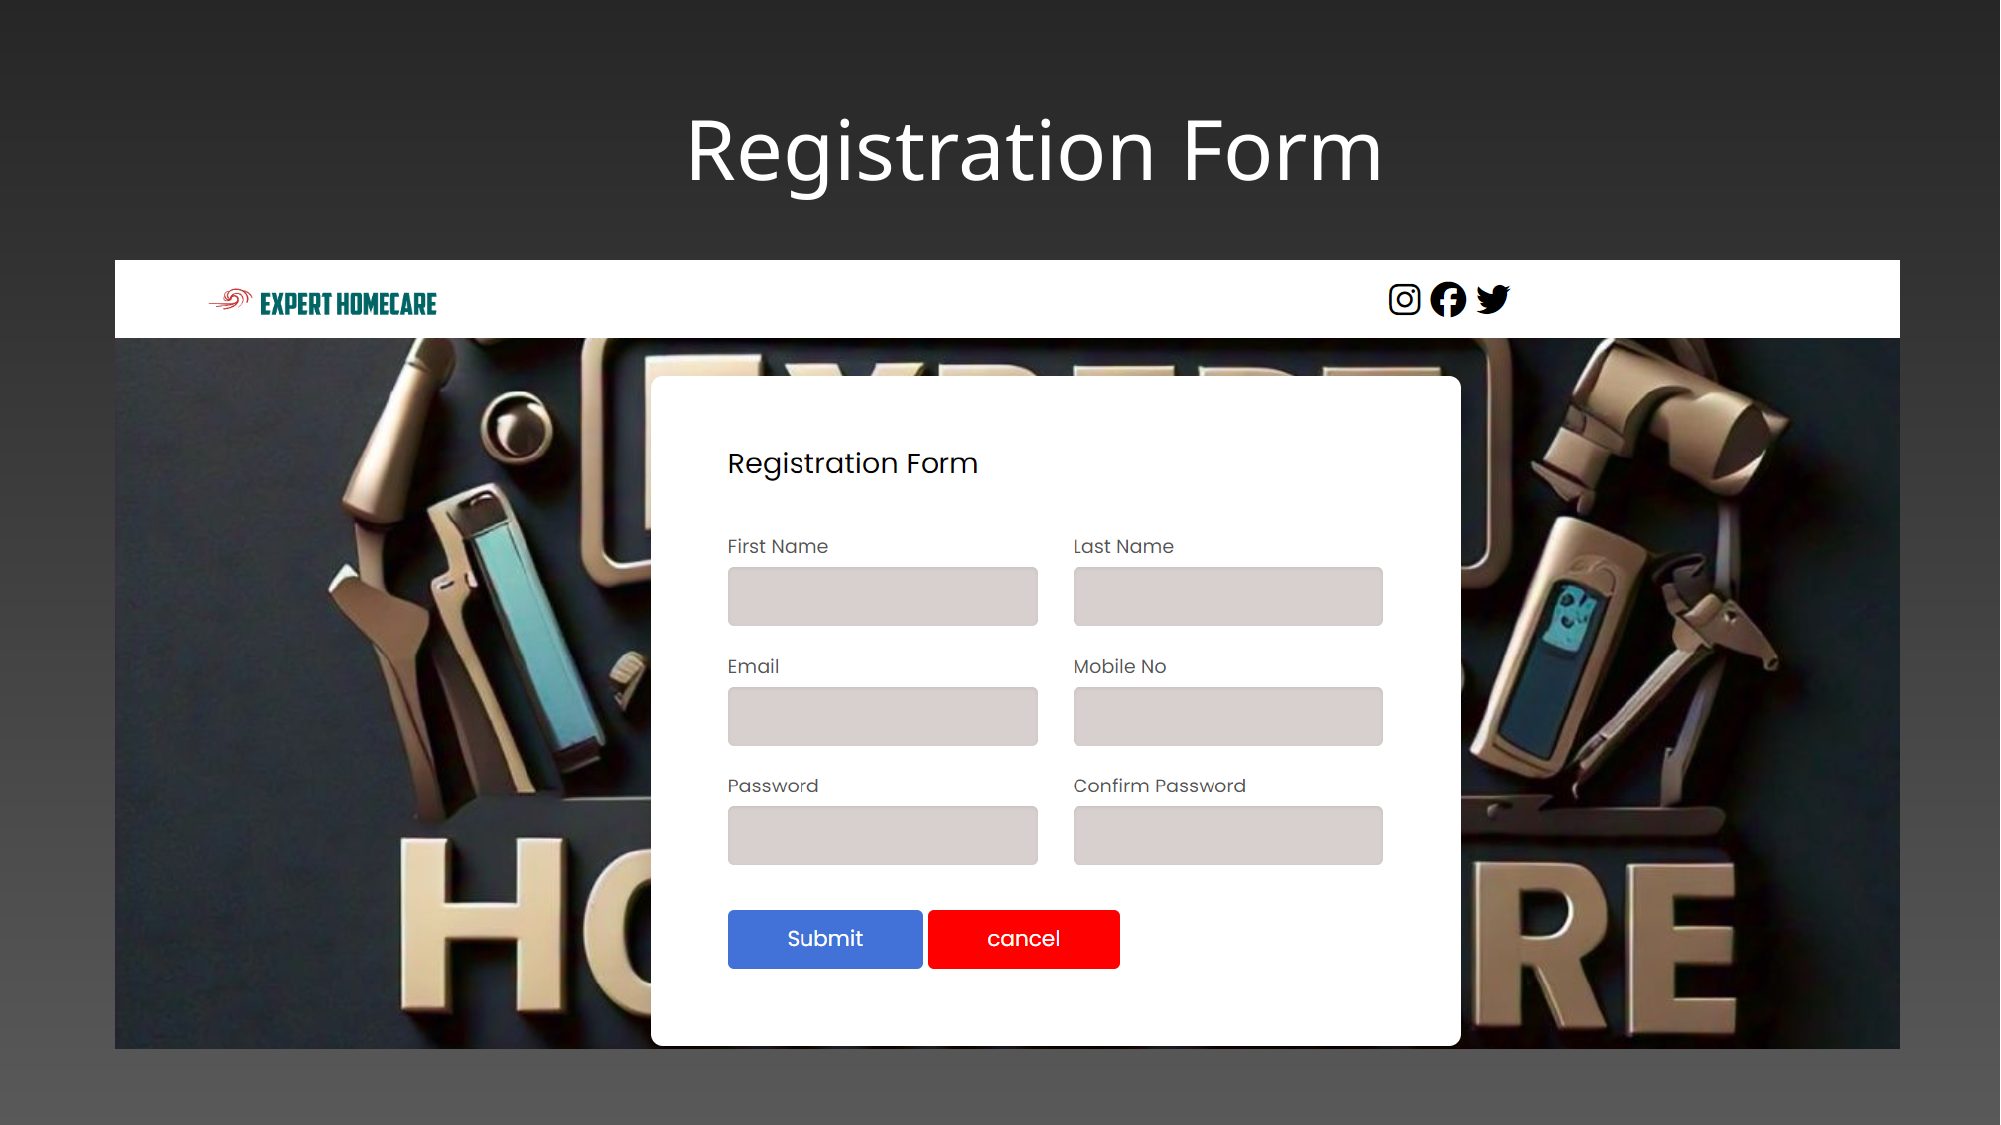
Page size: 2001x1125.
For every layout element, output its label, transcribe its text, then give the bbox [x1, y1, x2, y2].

picture [115, 260, 1900, 1049]
text_box Registration Form [569, 101, 1502, 206]
